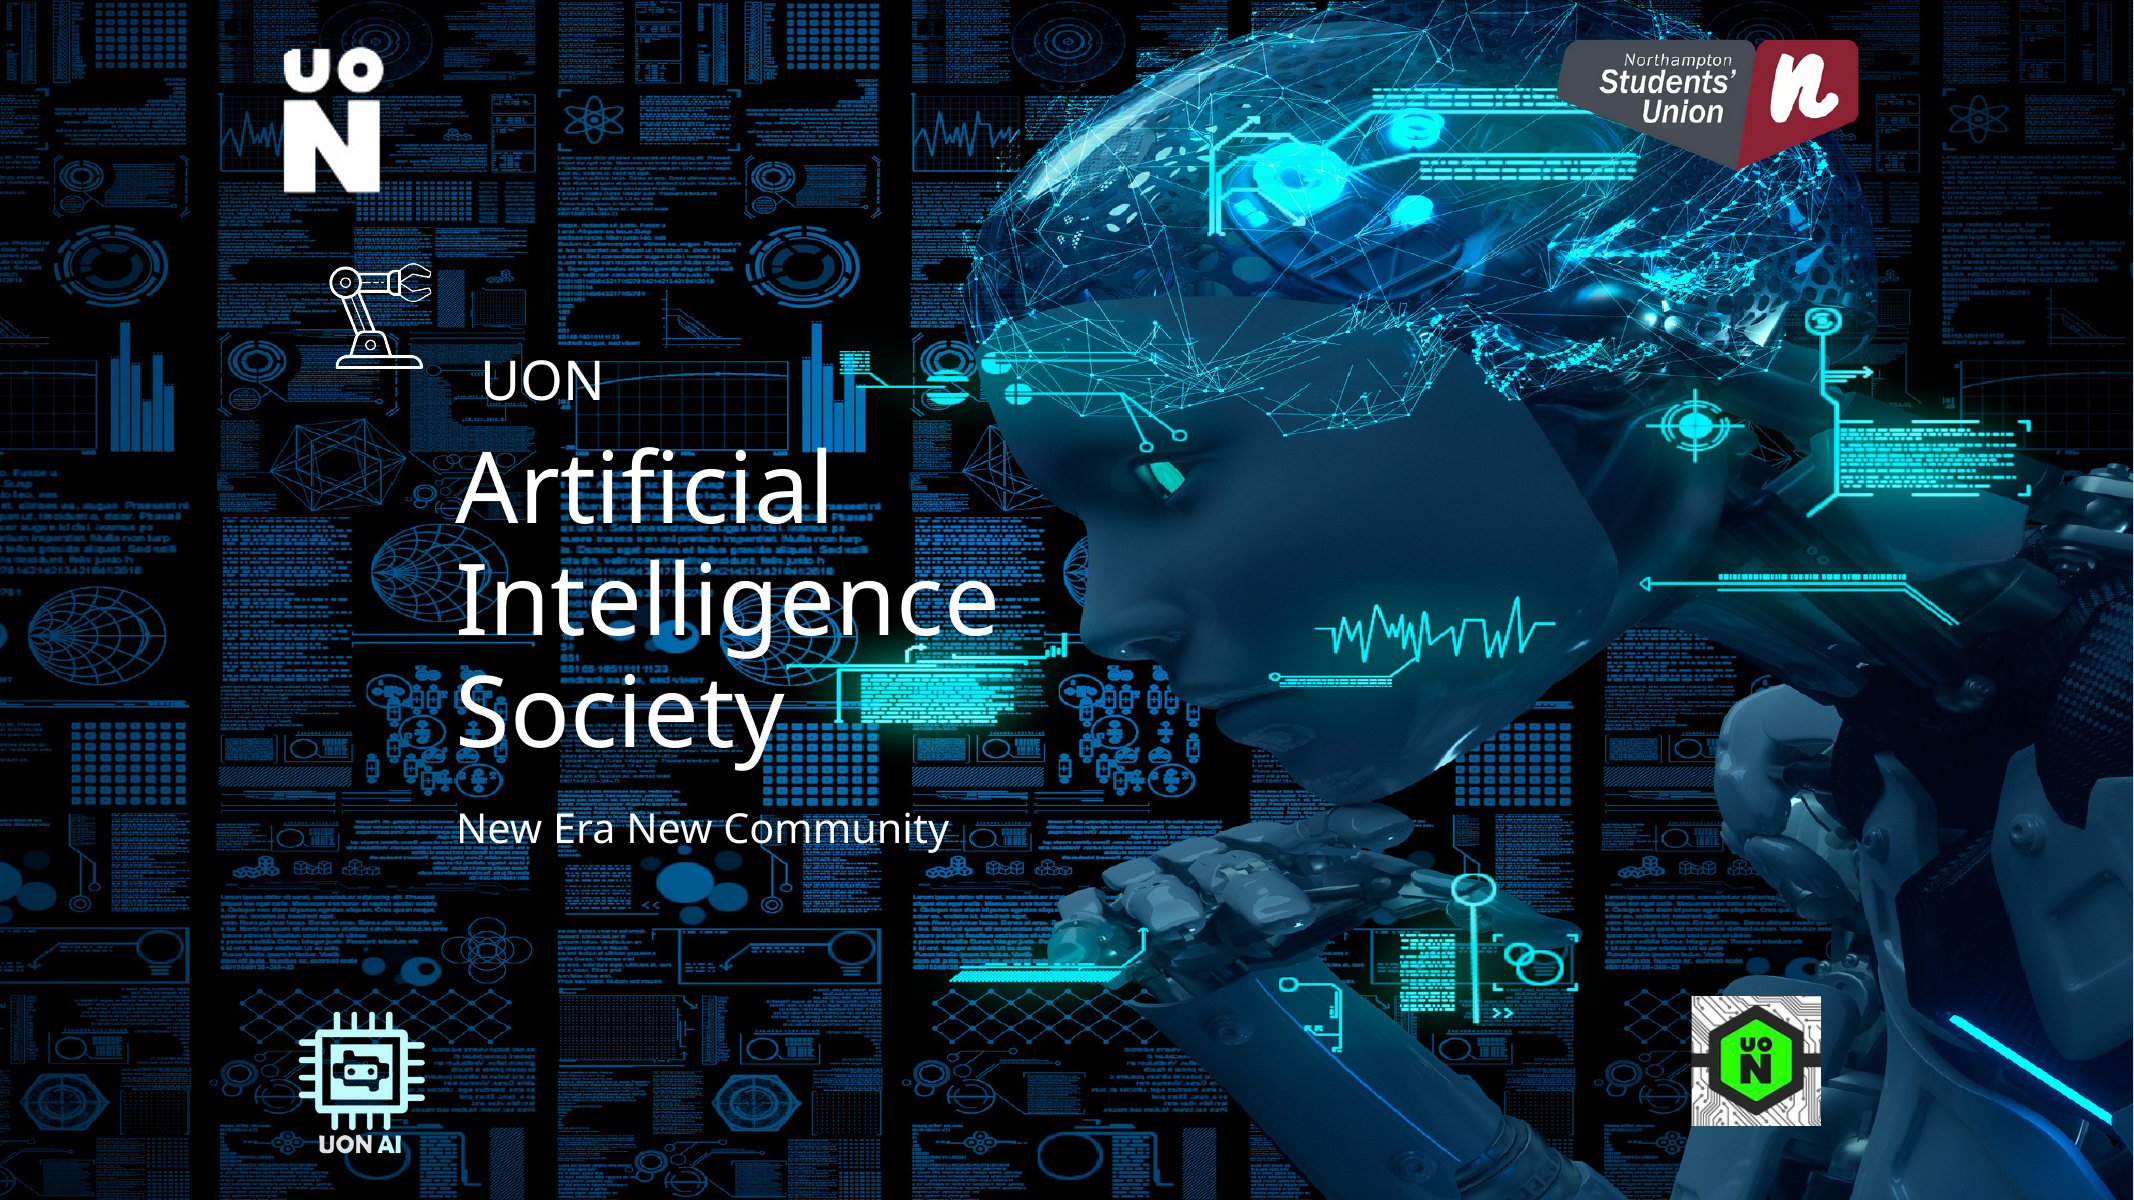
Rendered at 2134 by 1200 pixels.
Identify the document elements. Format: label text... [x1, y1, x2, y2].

text_box UON [480, 334, 1057, 412]
text_box [1547, 34, 1867, 176]
text_box [1691, 996, 1821, 1126]
text_box [266, 973, 461, 1166]
text_box [0, 0, 2134, 1200]
text_box [329, 263, 432, 369]
text_box [269, 34, 390, 217]
text_box Artificial Intelligence Society [455, 430, 1254, 768]
text_box New Era New Community [455, 794, 1105, 852]
